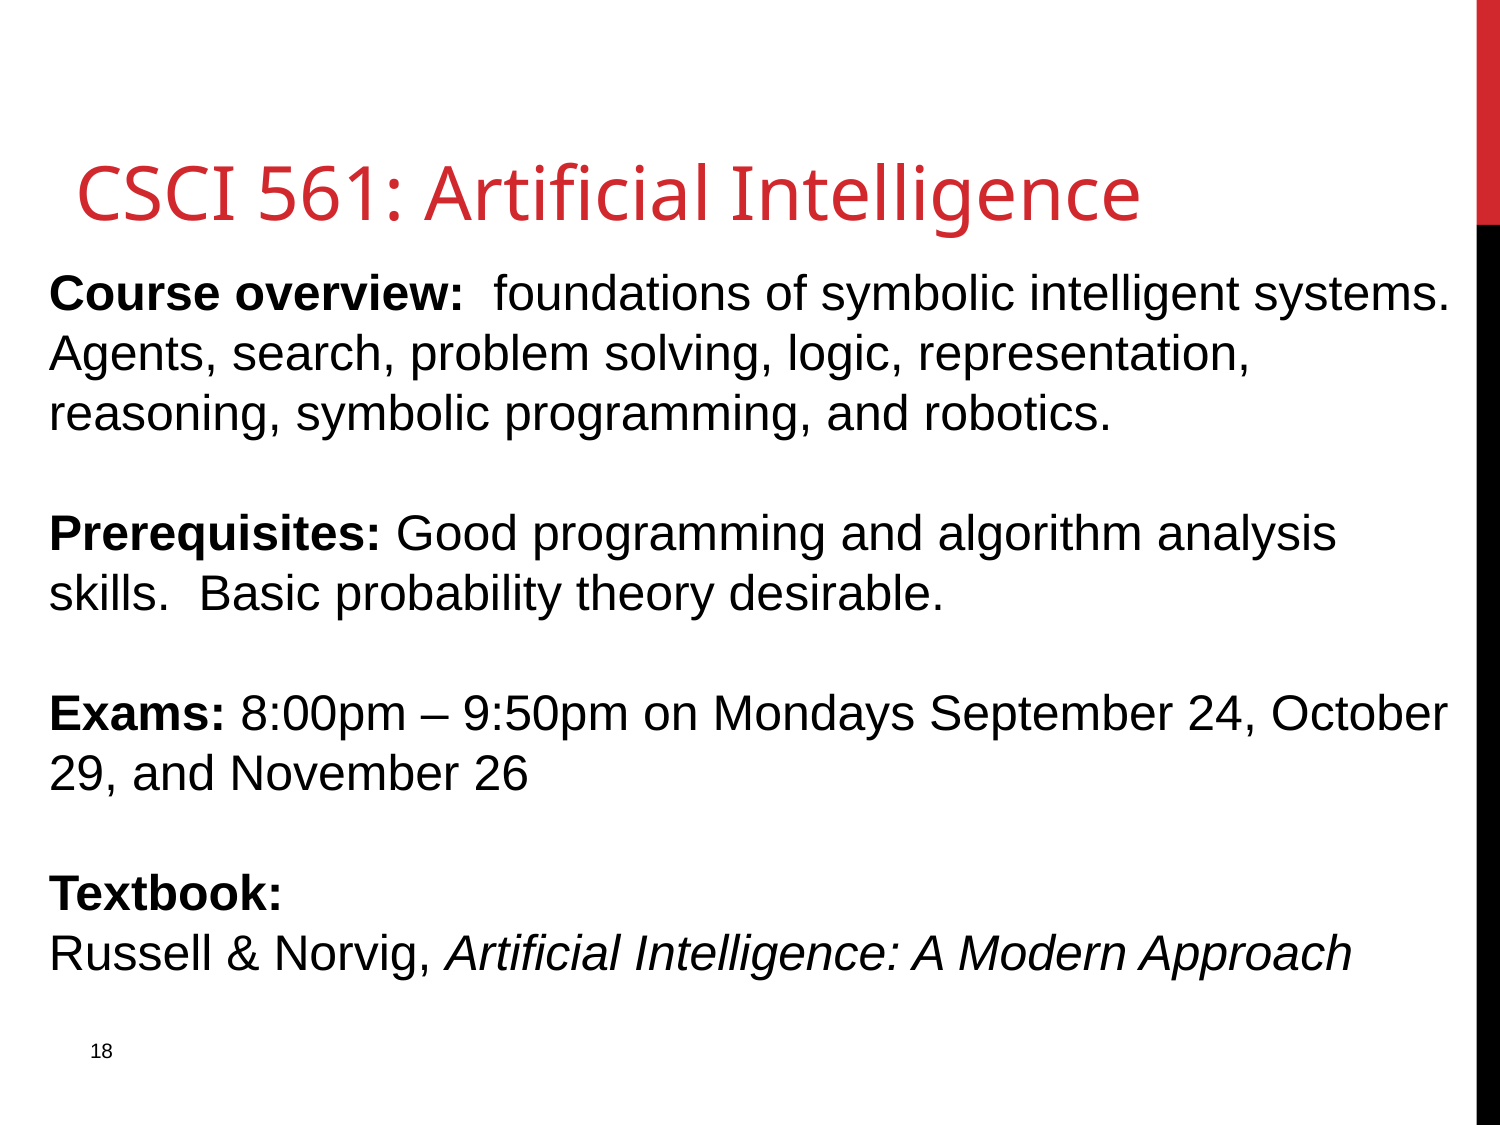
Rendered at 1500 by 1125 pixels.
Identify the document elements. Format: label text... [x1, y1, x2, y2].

title CSCI 561: Artificial Intelligence [53, 18, 1471, 244]
slide_number 18 [75, 1012, 638, 1063]
text_box Course overview: foundations of symbolic intelligent systems. Agents, search, problem solving, logic, representation, reasoning, symbolic programming, and robotics. Prerequisites: Good programming and algorithm analysis skills. Basic probability theory desirable. Exams: 8:00pm – 9:50pm on Mondays September 24, October 29, and November 26 Textbook: Russell & Norvig, Artificial Intelligence: A Modern Approach [38, 254, 1471, 993]
